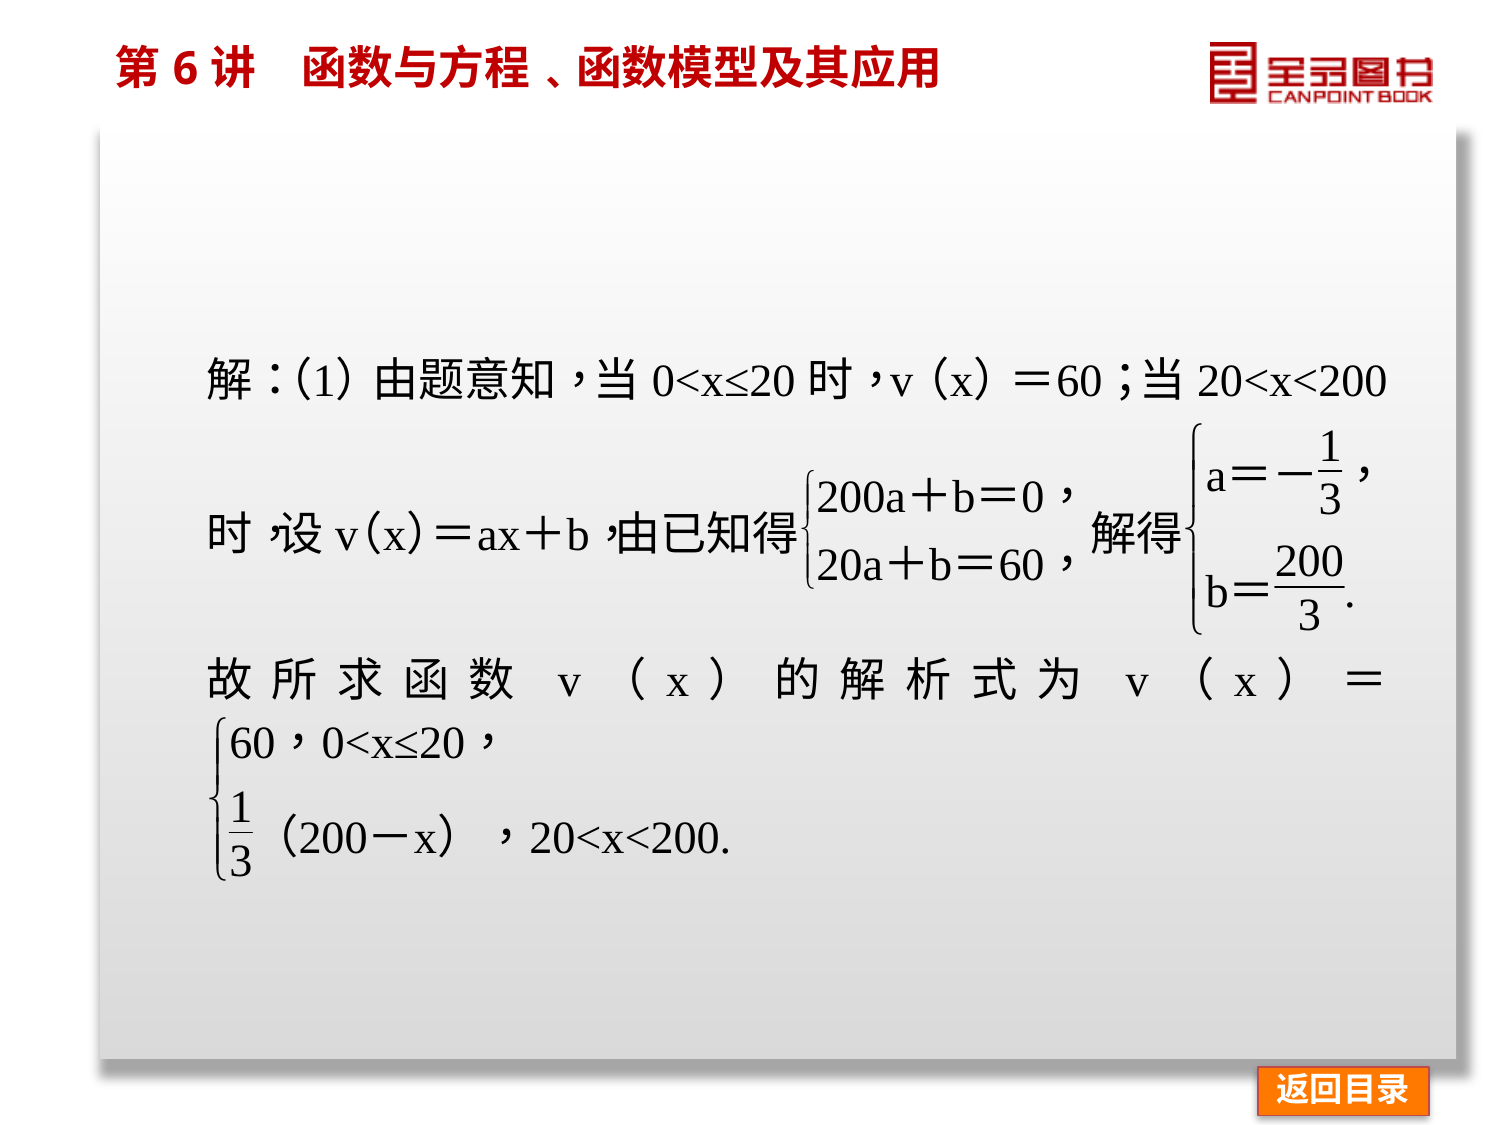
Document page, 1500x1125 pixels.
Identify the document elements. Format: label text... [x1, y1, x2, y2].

text_box 第6讲 函数与方程﹑函数模型及其应用 [100, 27, 1199, 106]
text_box 返回目录 [1391, 1066, 1430, 1116]
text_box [206, 349, 1389, 1125]
picture [1210, 42, 1433, 104]
text_box [112, 148, 1412, 1035]
